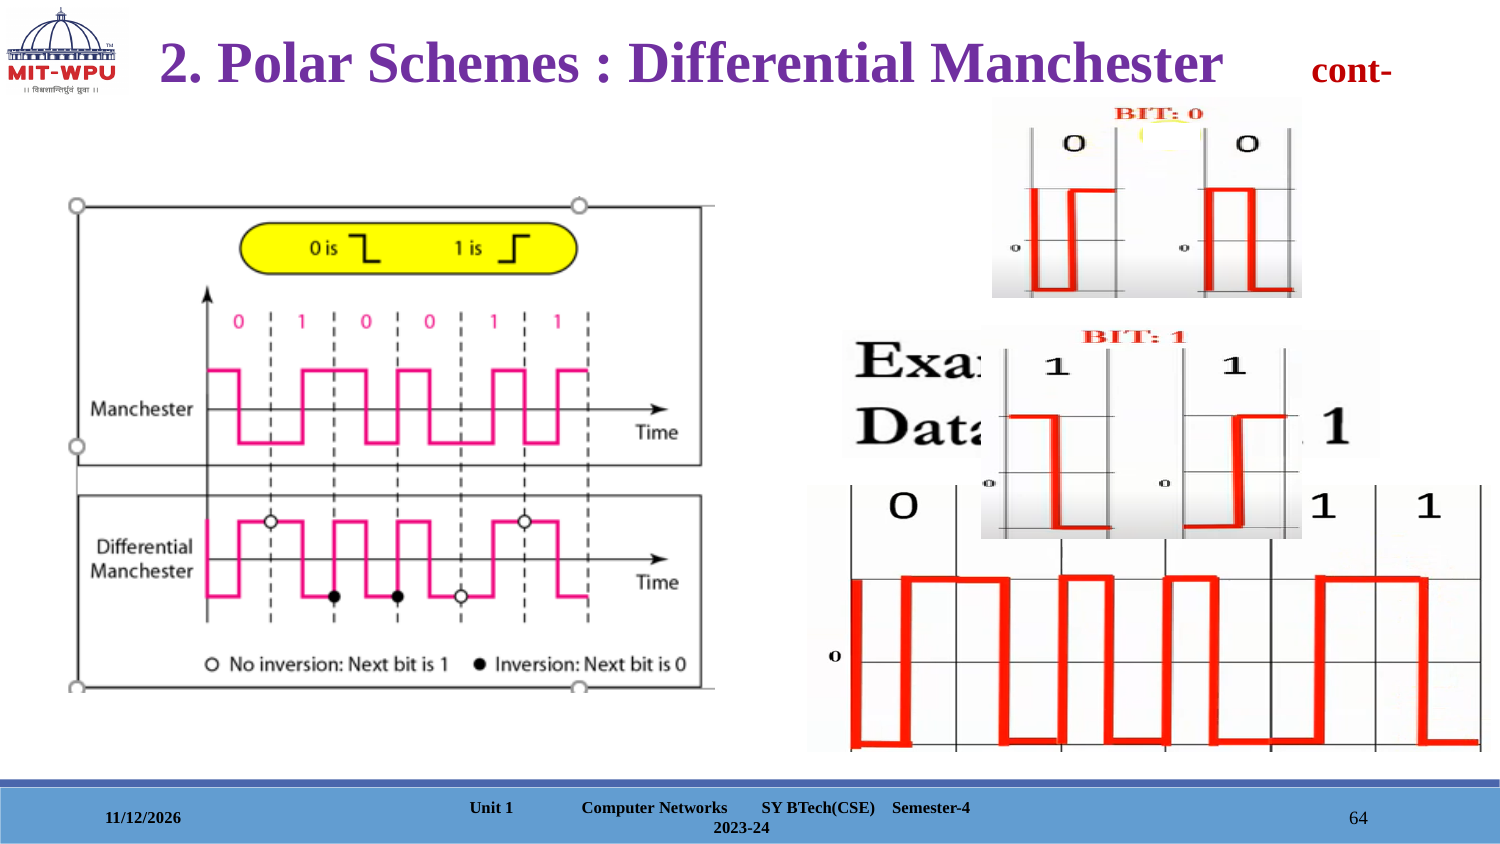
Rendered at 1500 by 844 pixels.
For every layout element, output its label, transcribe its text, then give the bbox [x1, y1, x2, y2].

footer Unit 1 Computer Networks SY BTech(CSE) Semester-4 2023-24 [453, 794, 1047, 840]
picture [67, 195, 715, 694]
picture [807, 325, 1491, 752]
slide_number 64 [1218, 794, 1380, 840]
picture [992, 97, 1303, 298]
picture [6, 7, 129, 95]
text_box 2. Polar Schemes : Differential Manchester cont- [148, 18, 1491, 121]
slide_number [93, 794, 432, 840]
